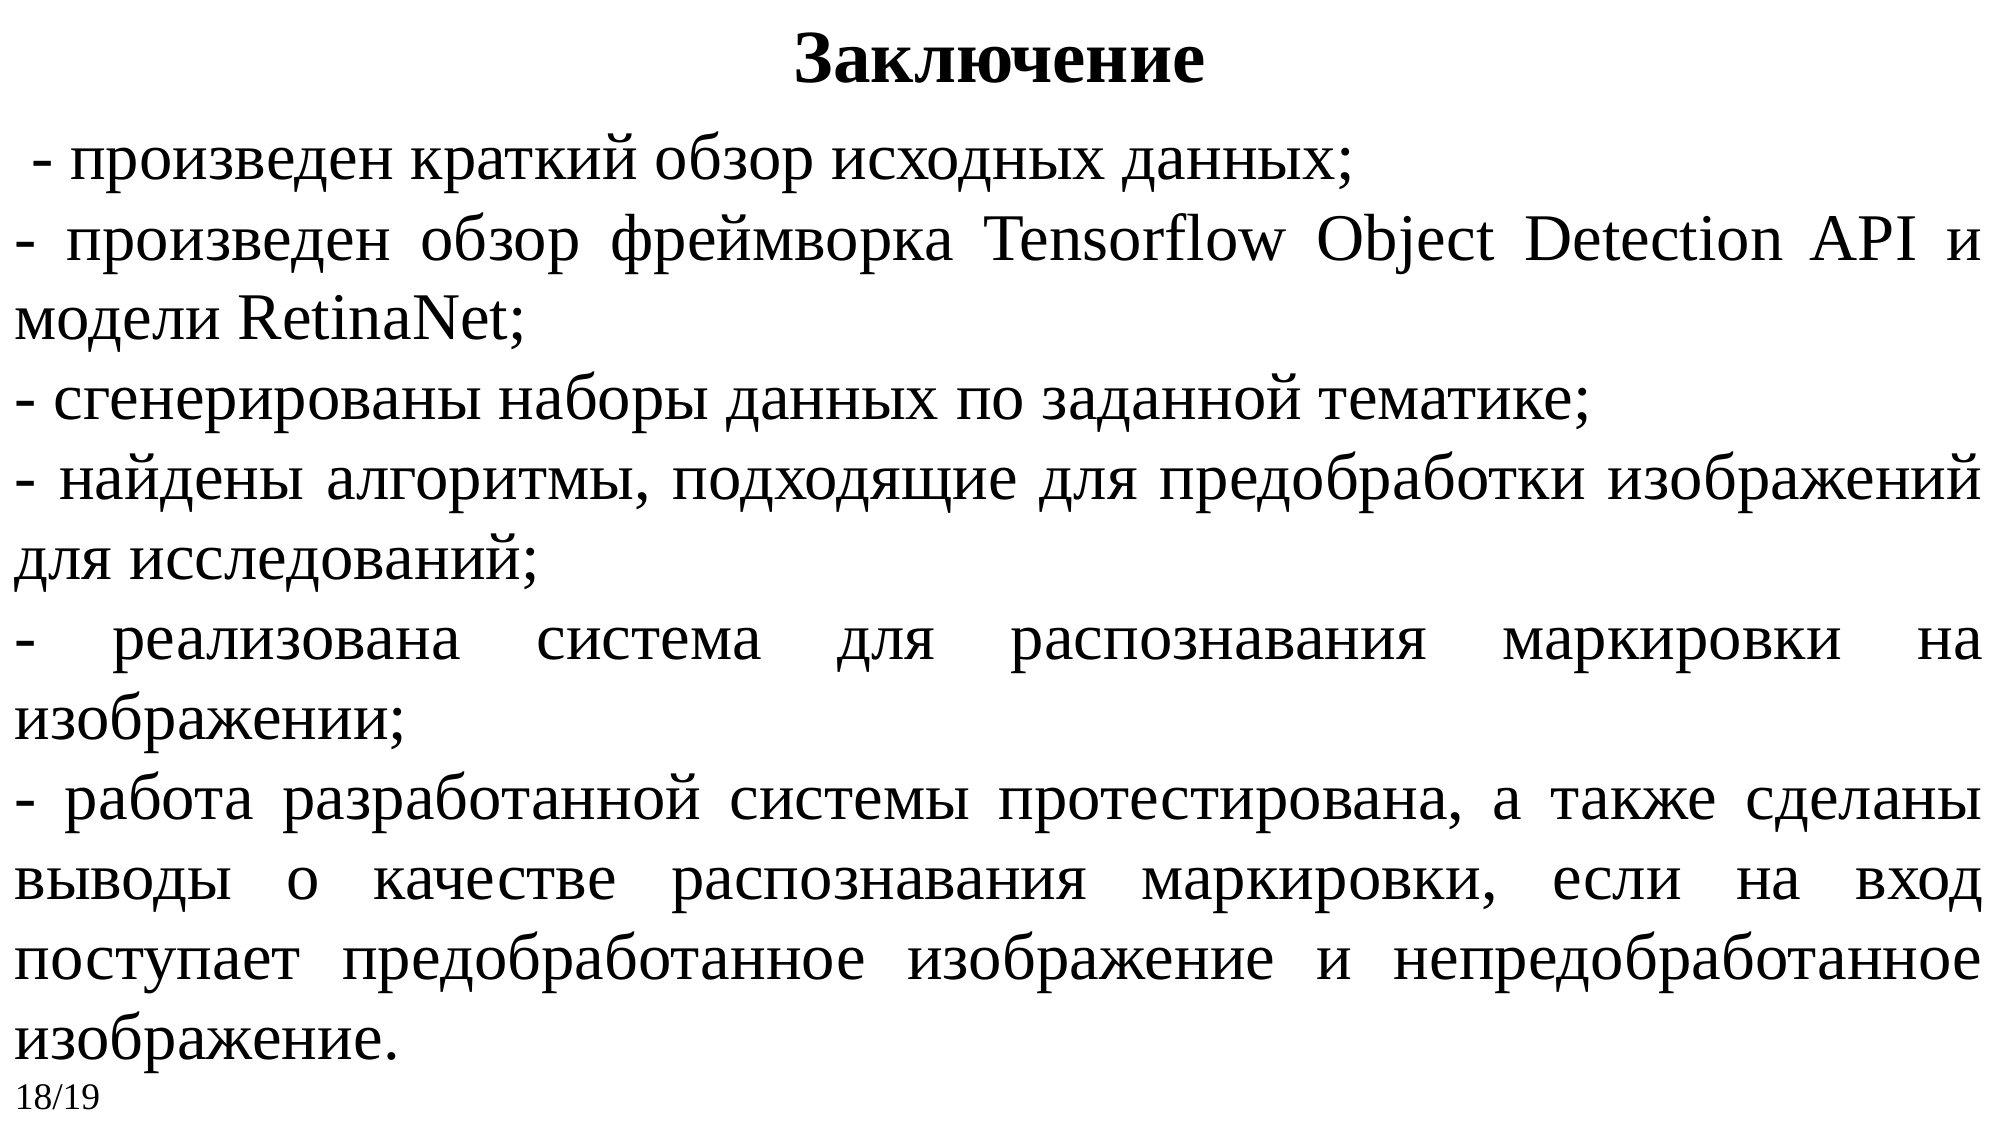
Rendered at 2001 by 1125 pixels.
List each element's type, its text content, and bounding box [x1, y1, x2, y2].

text_box 18/19 [0, 1064, 140, 1125]
text_box - произведен краткий обзор исходных данных; - произведен обзор фреймворка Tensorflow Object Detection API и модели RetinaNet; - сгенерированы наборы данных по заданной тематике; - найдены алгоритмы, подходящие для предобработки изображений для исследований; - реализована система для распознавания маркировки на изображении; - работа разработанной системы протестирована, а также сделаны выводы о качестве распознавания маркировки, если на вход поступает предобработанное изображение и непредобработанное изображение. [0, 105, 2000, 1081]
text_box Заключение [0, 0, 2000, 105]
